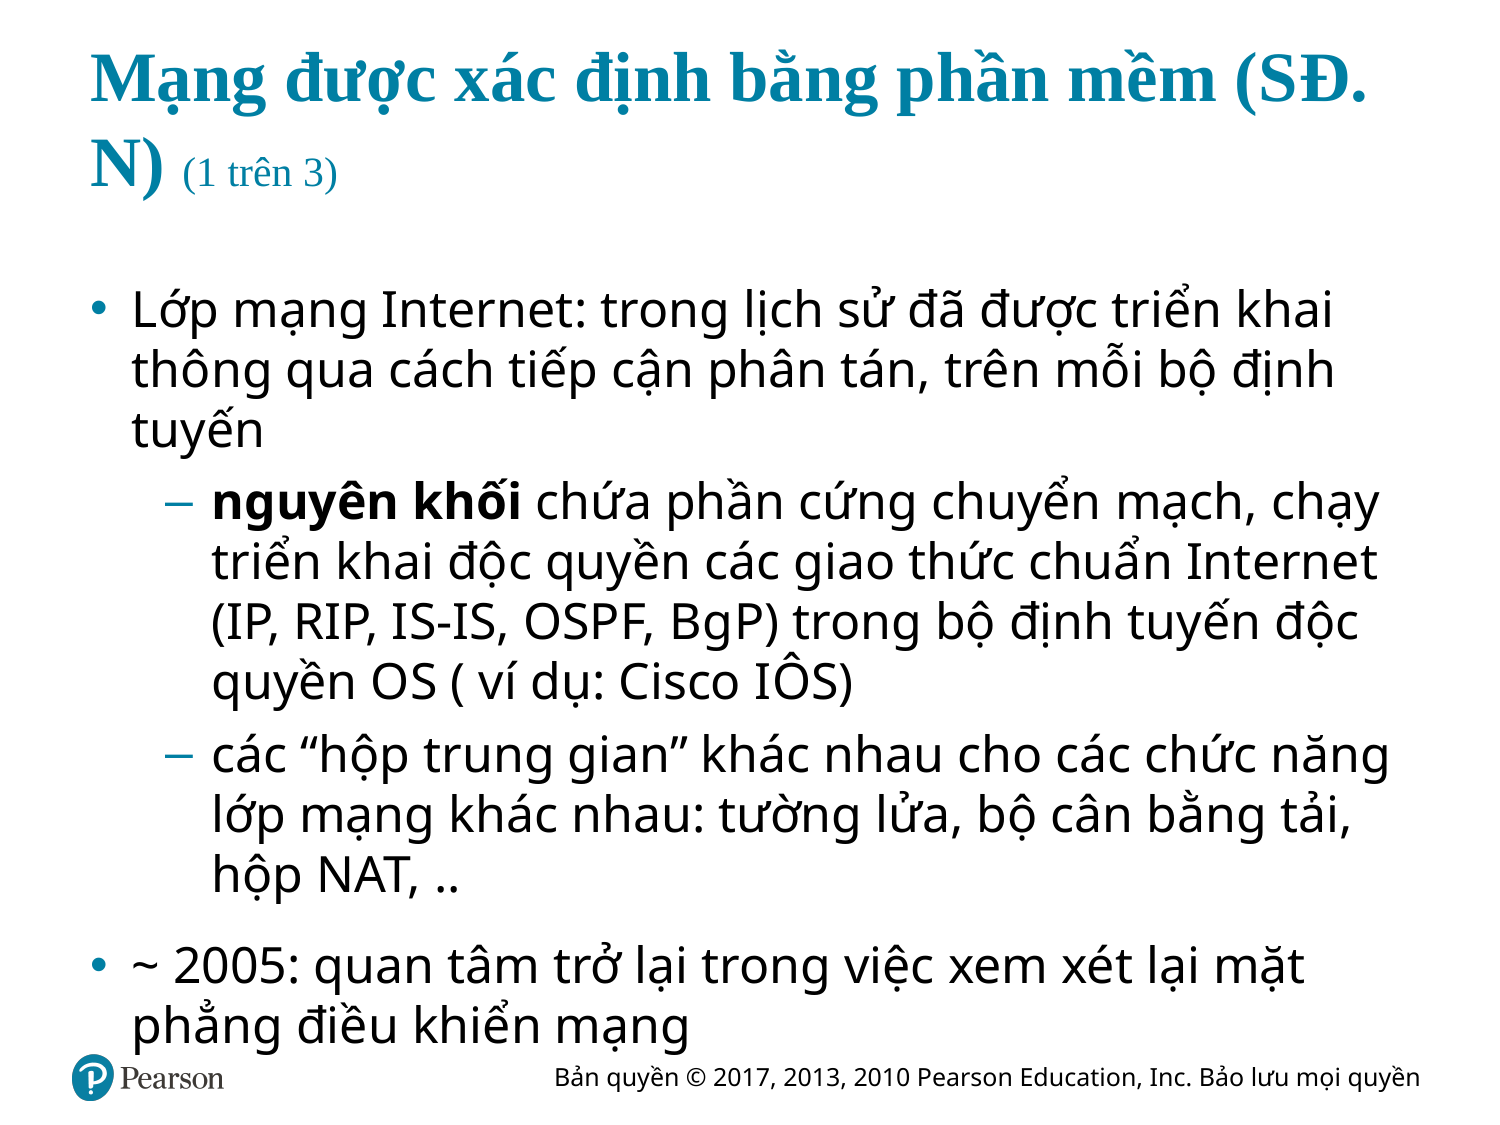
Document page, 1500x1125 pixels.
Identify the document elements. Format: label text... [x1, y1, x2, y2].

list Lớp mạng Internet: trong lịch sử đã được triển khai thông qua cách tiếp cận phân tán, trên mỗi bộ định tuyến nguyên khối chứa phần cứng chuyển mạch, chạy triển khai độc quyền các giao thức chuẩn Internet (IP, RIP, IS-IS, OSPF, B g P) trong bộ định tuyến độc quyền O S ( ví dụ: Cisco I Ô S) các “hộp trung gian” khác nhau cho các chức năng lớp mạng khác nhau: tường lửa, bộ cân bằng tải, hộp NAT, .. ~ 2005: quan tâm trở lại trong việc xem xét lại mặt phẳng điều khiển mạng [75, 262, 1425, 1069]
title Mạng được xác định bằng phần mềm (S Đ. N) (1 trên 3) [75, 0, 1425, 216]
picture [89, 1069, 106, 1088]
picture [98, 1069, 224, 1101]
picture [72, 1087, 83, 1101]
